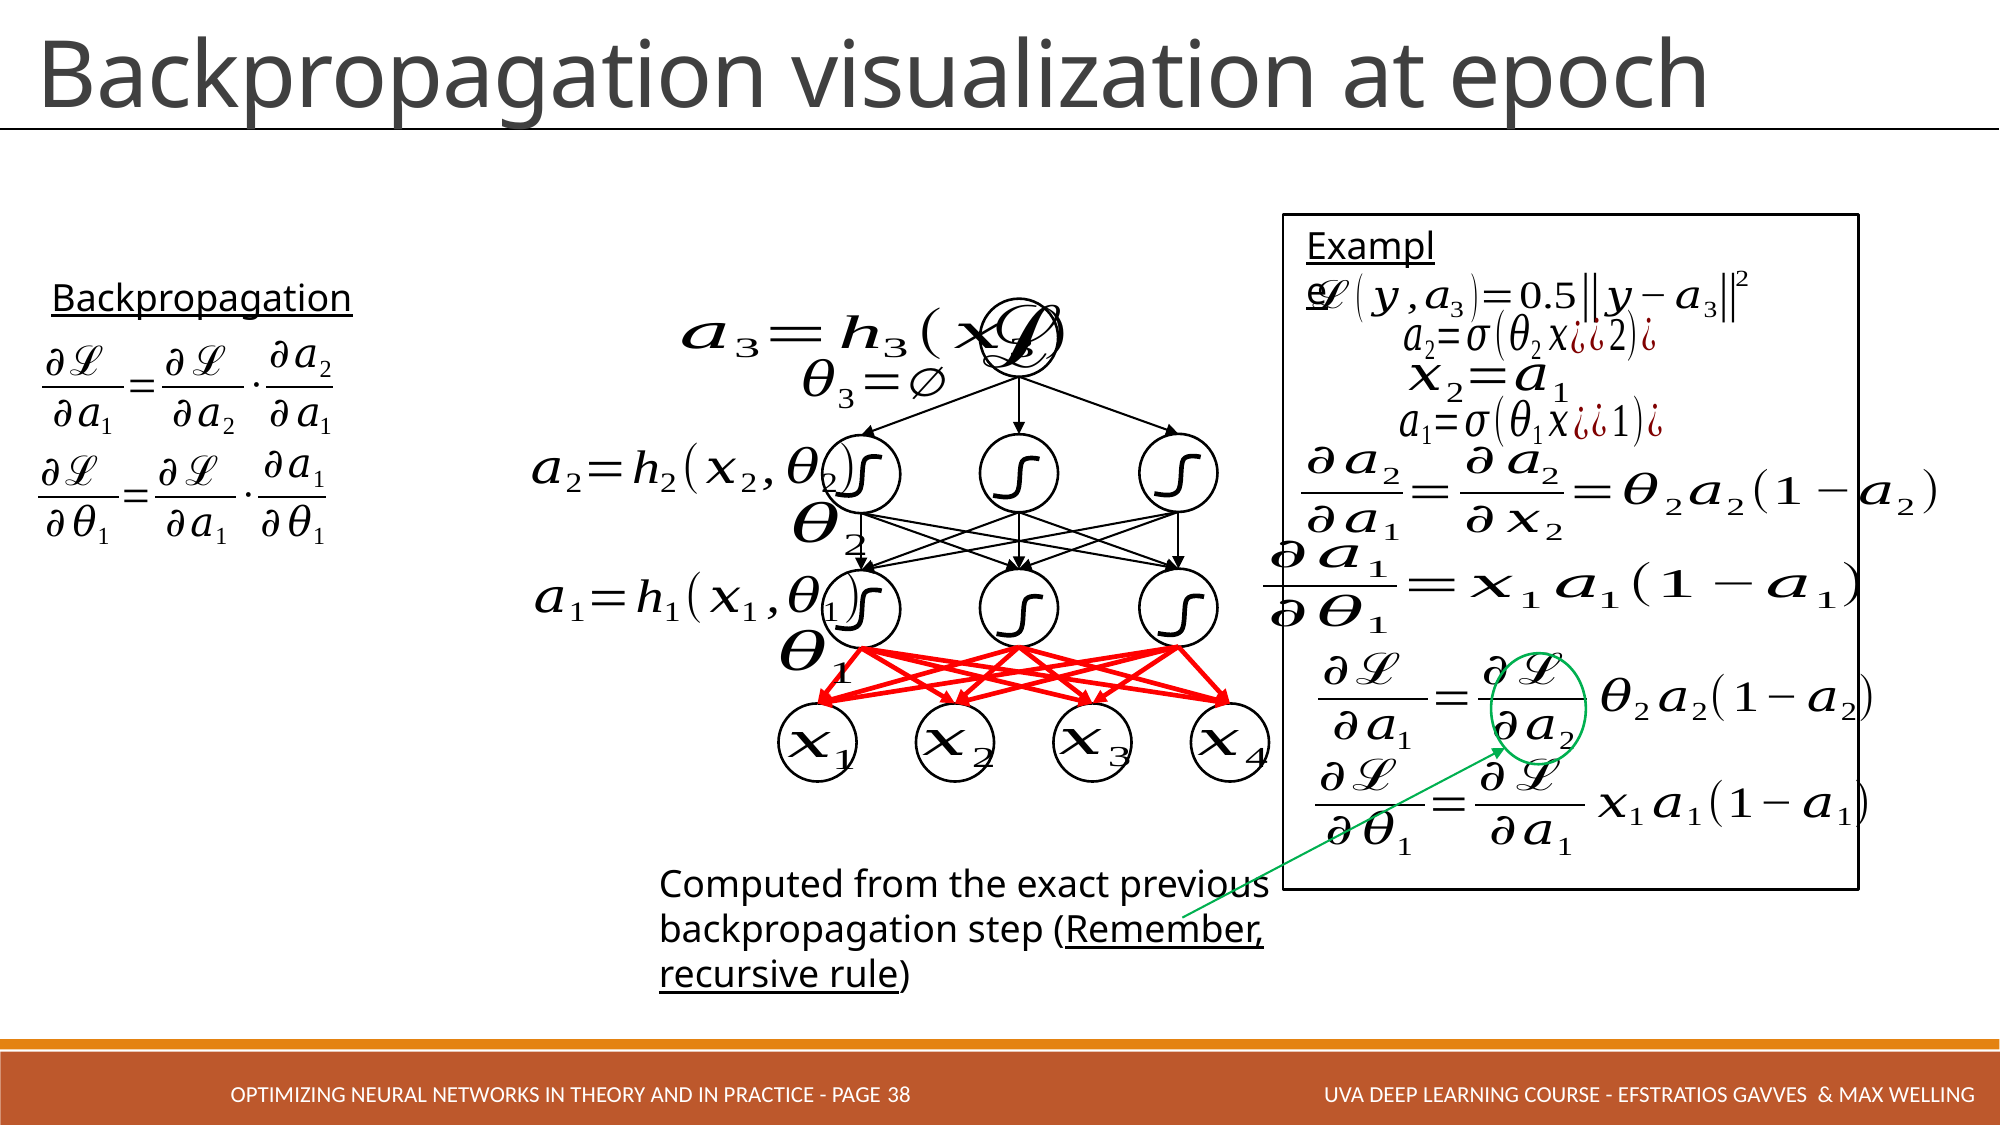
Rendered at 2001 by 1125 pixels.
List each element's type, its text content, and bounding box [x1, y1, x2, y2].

text_box Backpropagation [36, 266, 526, 327]
text_box Computed from the exact previous backpropagation step (Remember, recursive rule) [643, 853, 1446, 1003]
footer UVA Deep Learning COURSE - Efstratios Gavves & Max Welling [1078, 1063, 1992, 1124]
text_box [781, 291, 1270, 777]
text_box [1282, 213, 1860, 891]
slide_number OPTIMIZING NEURAL NETWORKS IN THEORY AND IN PRACTICE - PAGE 38 [0, 1063, 926, 1124]
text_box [1181, 747, 1506, 919]
text_box [1489, 651, 1588, 766]
